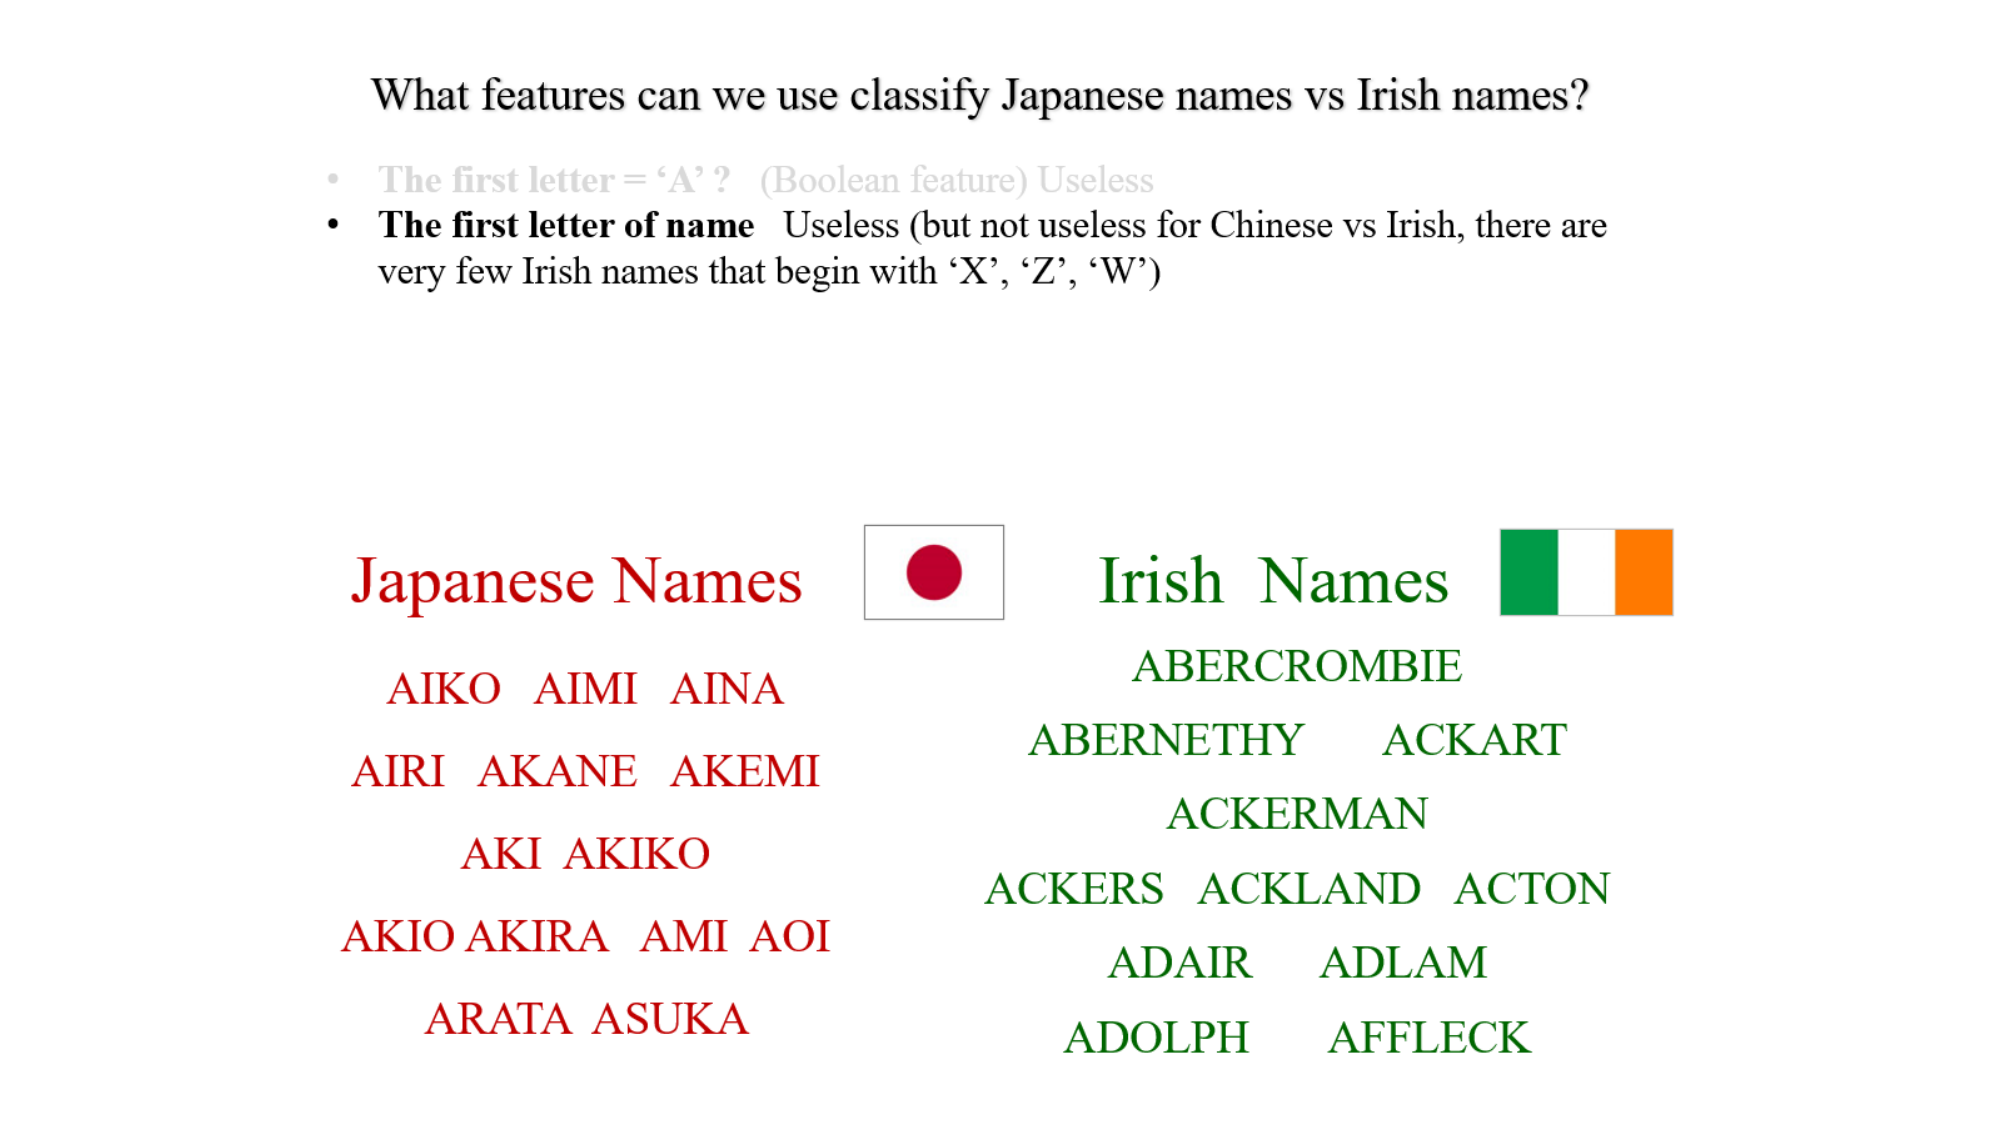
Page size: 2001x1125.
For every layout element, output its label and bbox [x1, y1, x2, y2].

picture [315, 56, 1685, 1069]
